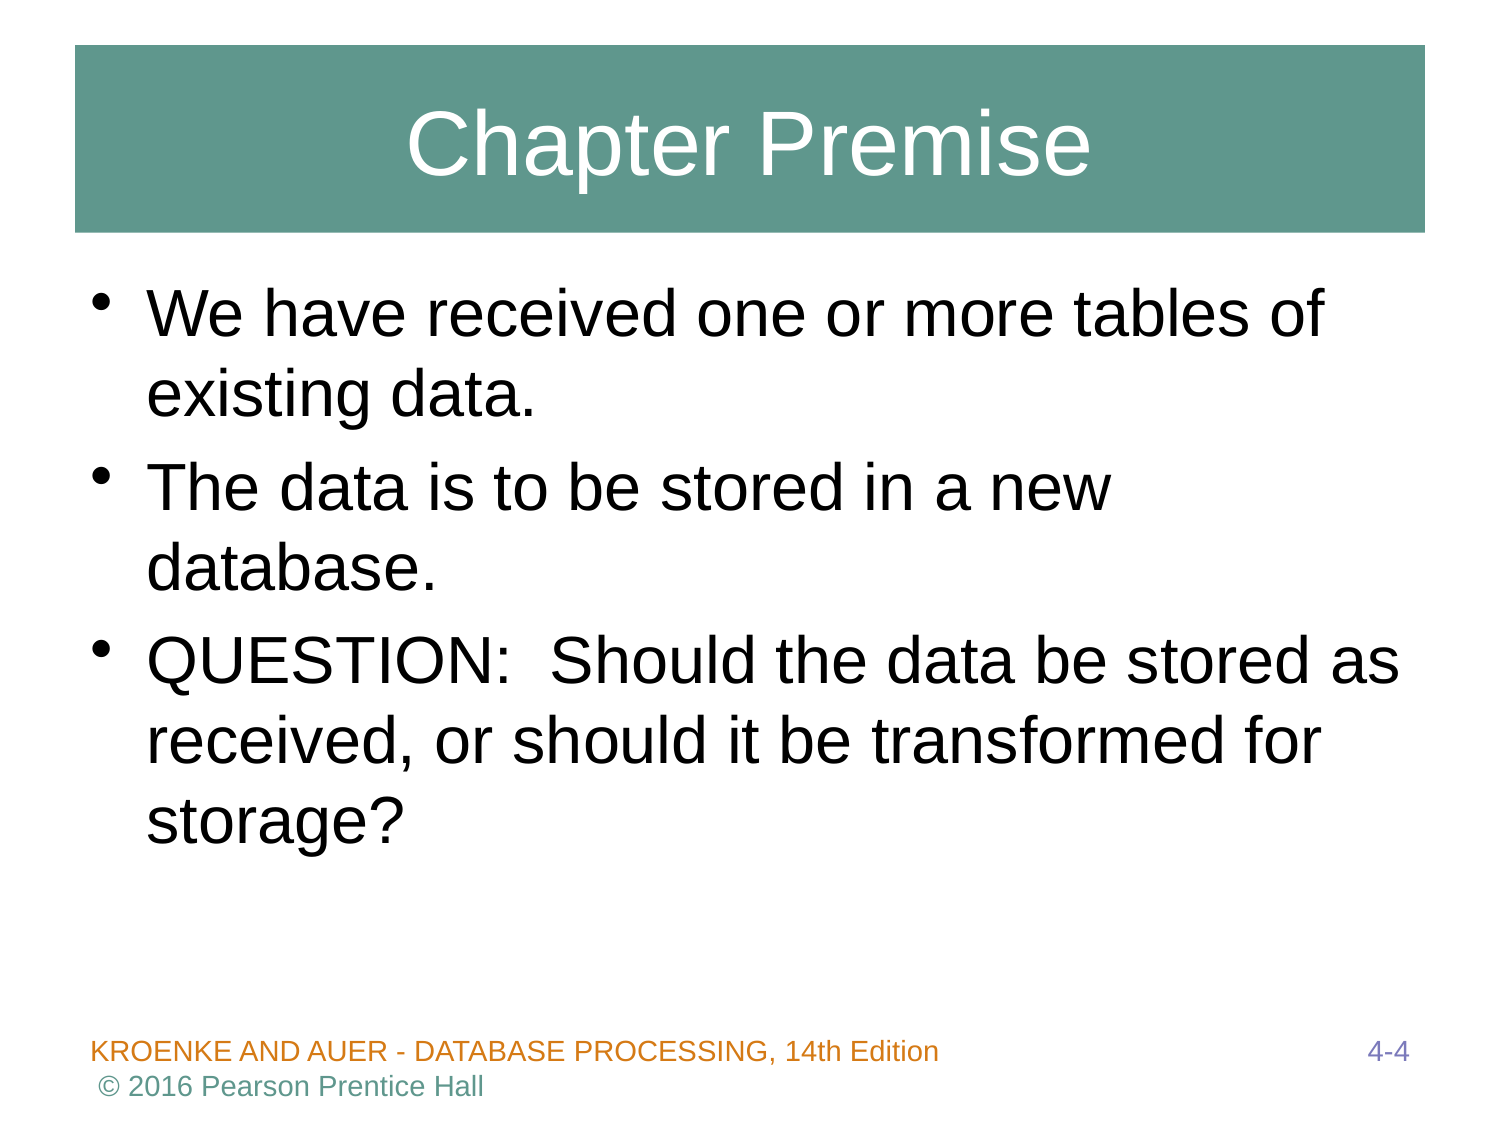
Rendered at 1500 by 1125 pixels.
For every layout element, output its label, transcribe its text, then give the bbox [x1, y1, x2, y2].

list We have received one or more tables of existing data. The data is to be stored in a new database. QUESTION: Should the data be stored as received, or should it be transformed for storage? [74, 262, 1426, 1006]
slide_number 4-4 [1074, 1024, 1426, 1103]
title Chapter Premise [74, 44, 1426, 233]
footer KROENKE AND AUER - DATABASE PROCESSING, 14th Edition © 2016 Pearson Prentice Hall [74, 1024, 963, 1104]
